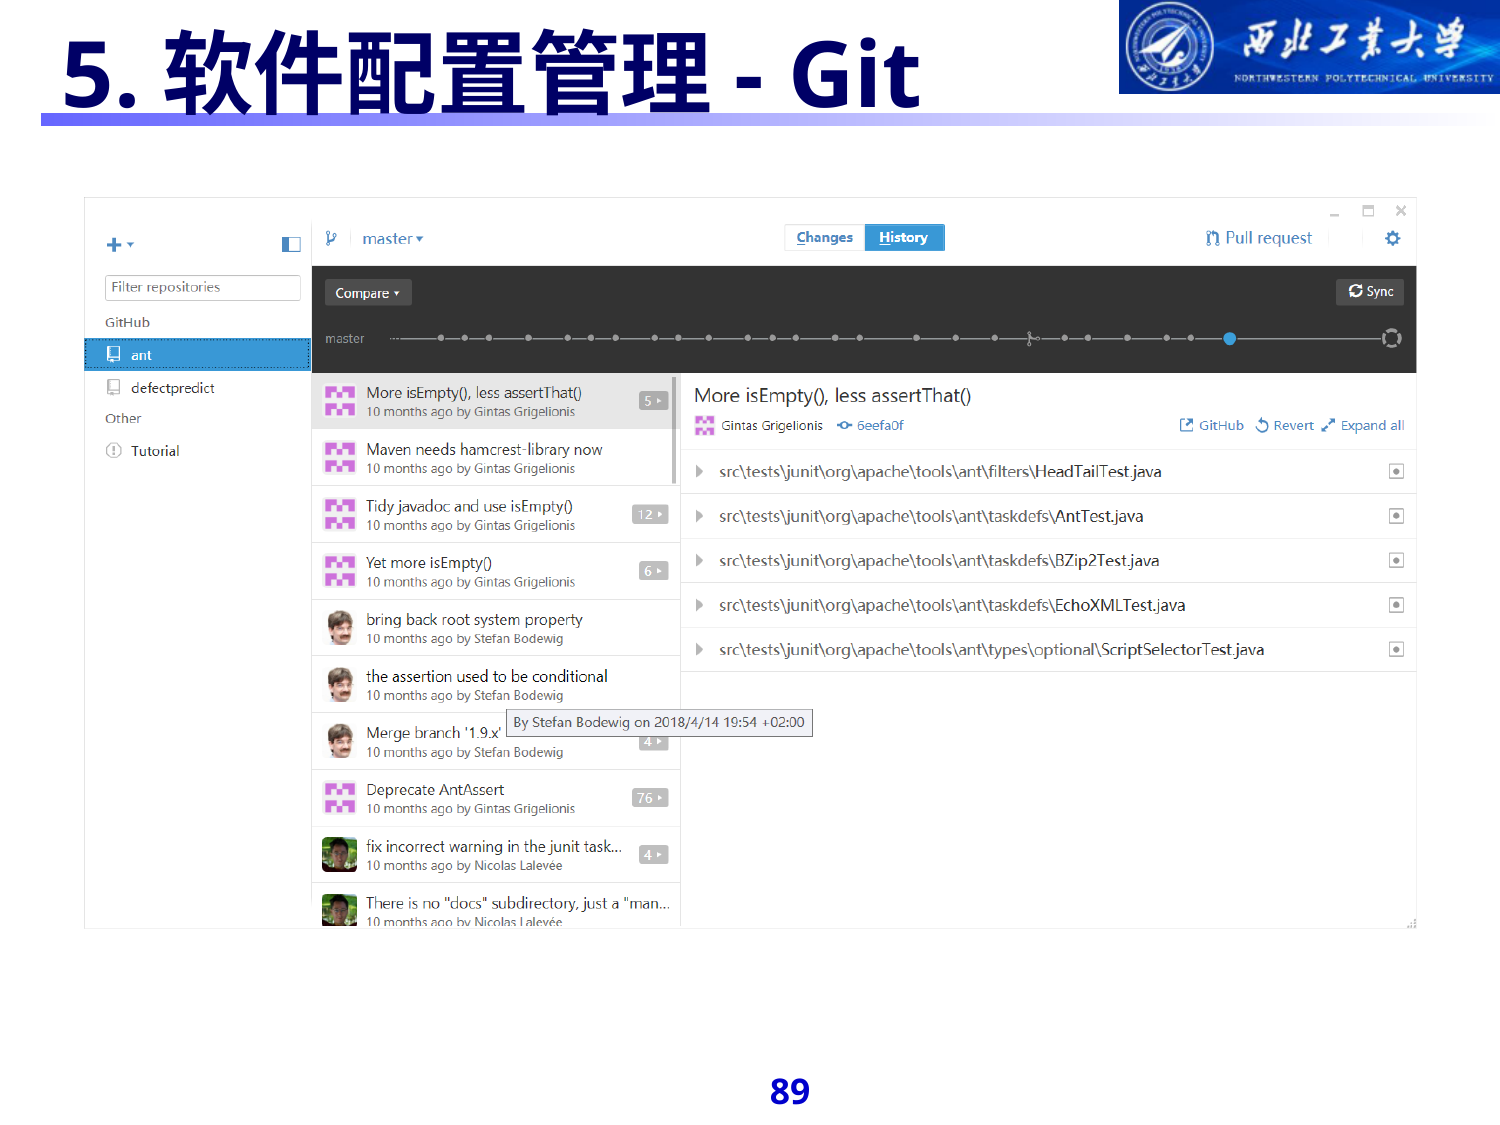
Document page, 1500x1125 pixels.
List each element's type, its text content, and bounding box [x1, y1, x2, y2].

text_box 5.软件配置管理- Git [46, 13, 1417, 128]
picture [1119, 0, 1500, 94]
picture [82, 196, 1418, 929]
